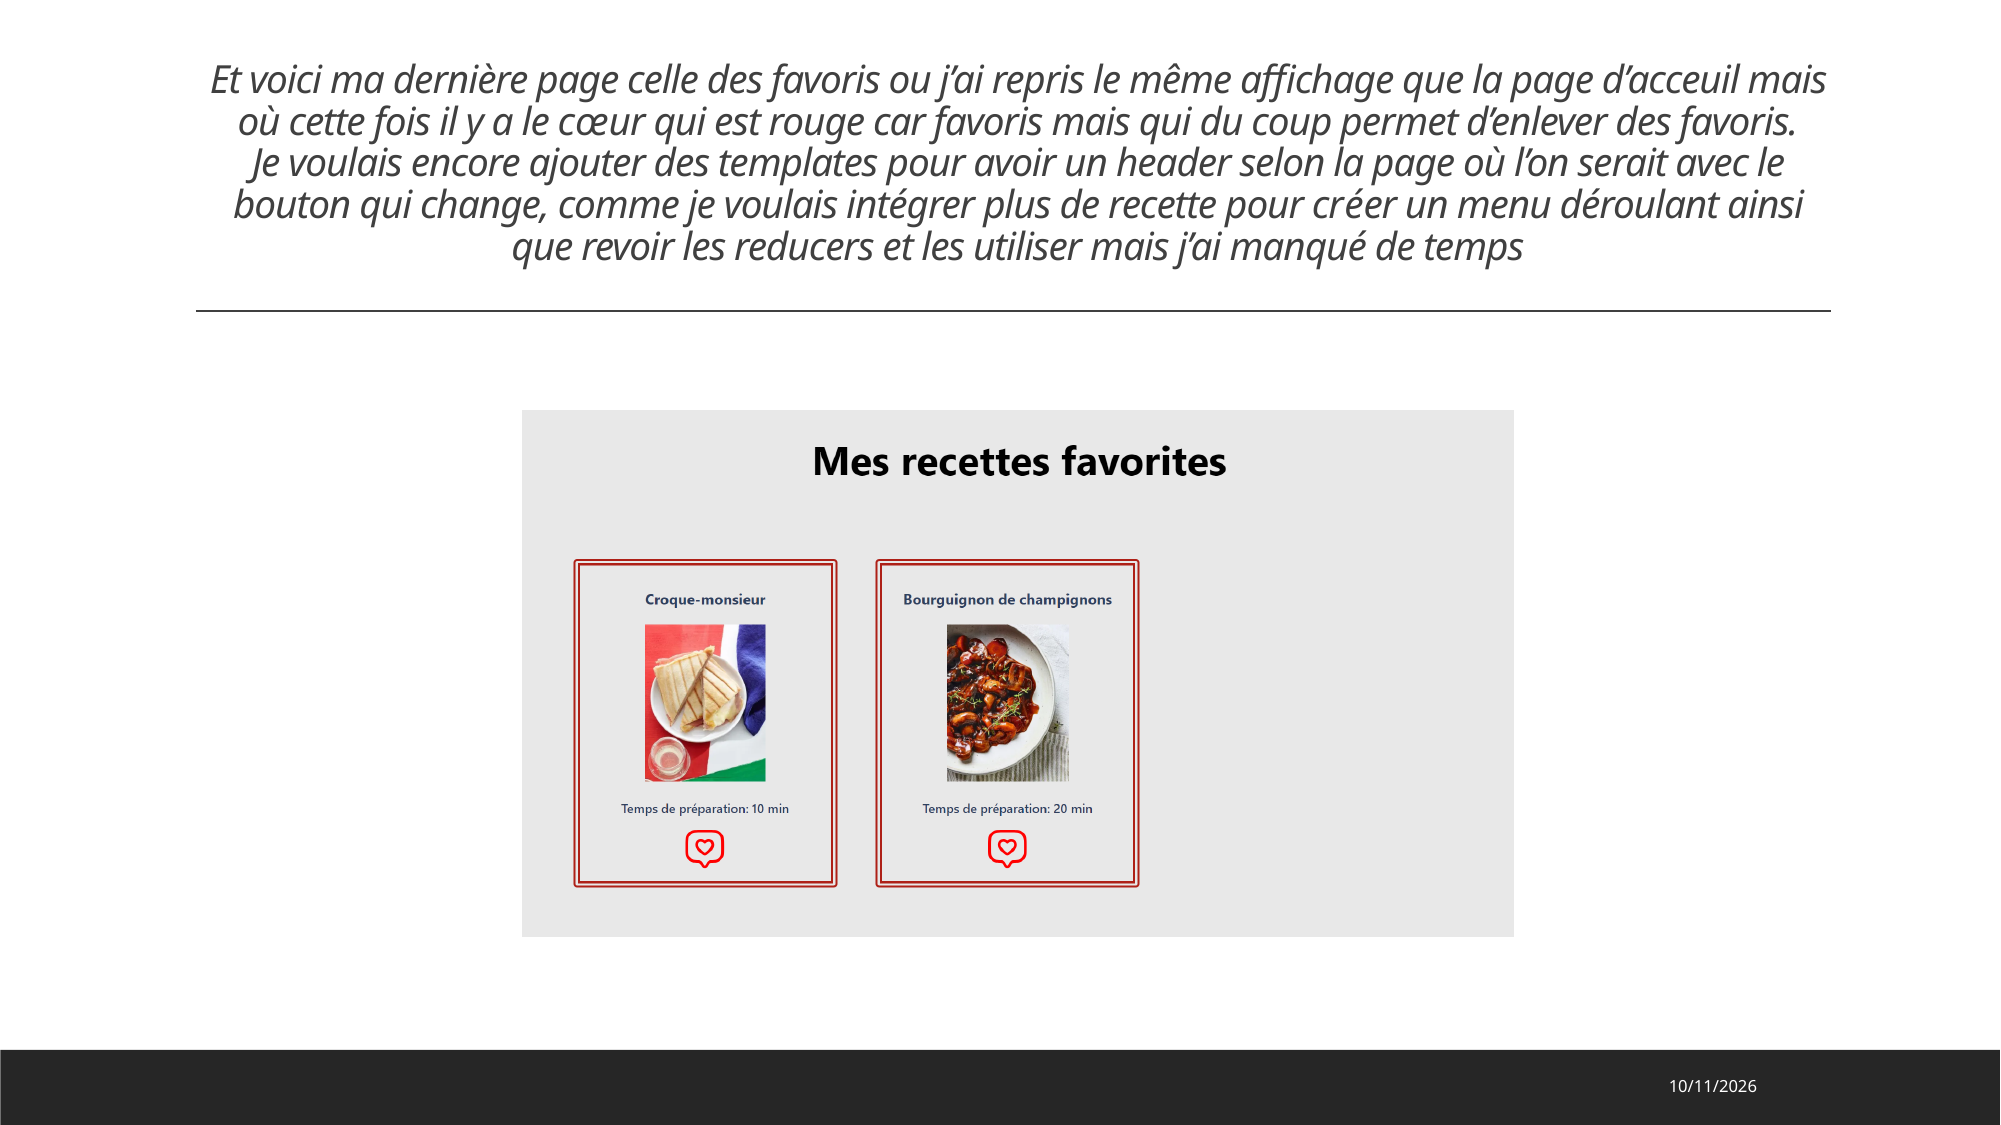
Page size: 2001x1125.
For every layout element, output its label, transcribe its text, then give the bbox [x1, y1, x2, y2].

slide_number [1348, 1057, 1773, 1118]
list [522, 410, 1515, 938]
title Et voici ma dernière page celle des favoris ou j’ai repris le même affichage que la page d’acceuil mais où cette fois il y a le cœur qui est rouge car favoris mais qui du coup permet d’enlever des favoris. Je voulais encore ajouter des templates pour avoir un header selon la page où l’on serait avec le bouton qui change, comme je voulais intégrer plus de recette pour créer un menu déroulant ainsi que revoir les reducers et les utiliser mais j’ai manqué de temps [193, 52, 1844, 291]
